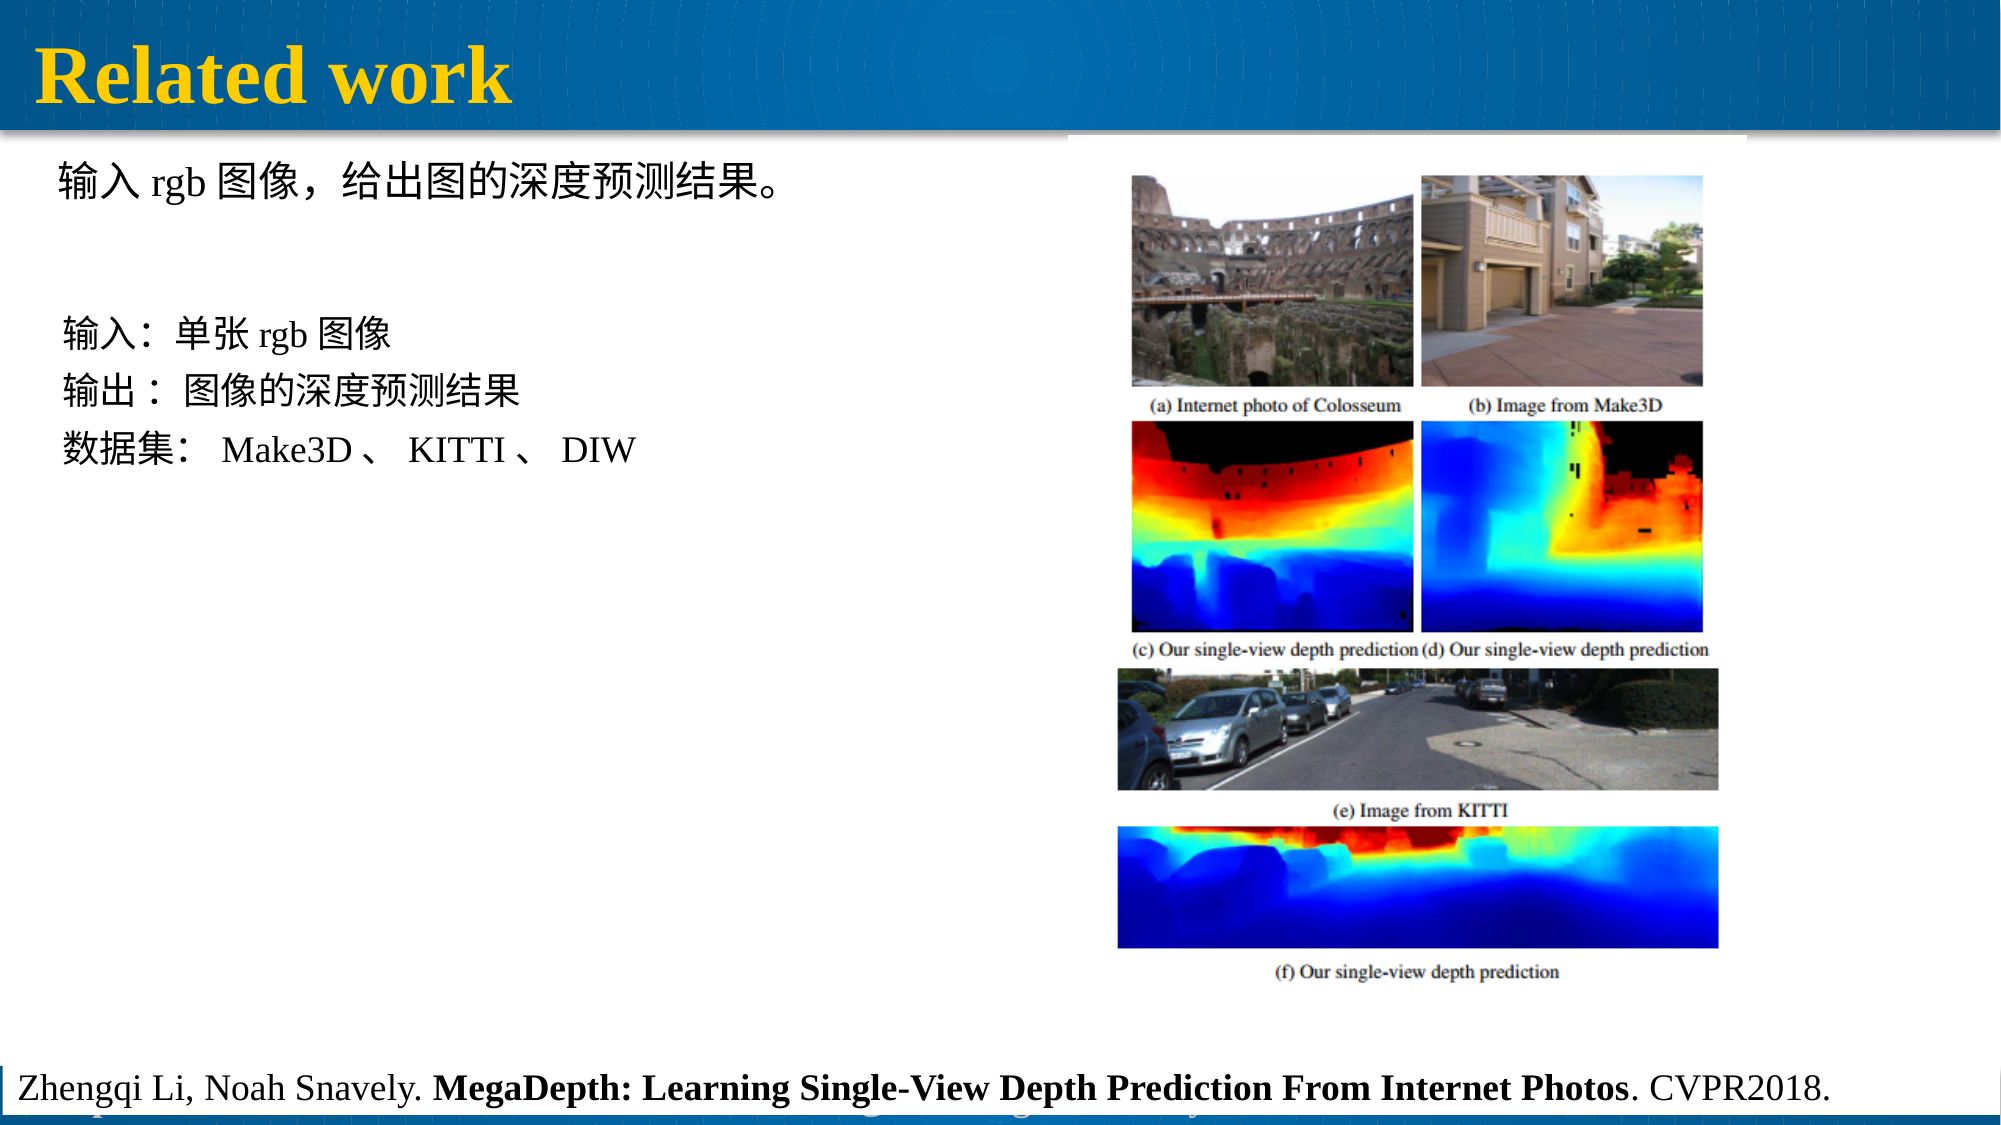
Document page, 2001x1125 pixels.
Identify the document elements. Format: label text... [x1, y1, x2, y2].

title Related work [19, 17, 1435, 124]
picture [1068, 135, 1747, 994]
text_box 输入：单张rgb图像 输出 ：图像的深度预测结果 数据集：Make3D、KITTI、DIW [47, 302, 1062, 485]
list 输入rgb图像，给出图的深度预测结果。 [43, 147, 1062, 241]
text_box Zhengqi Li, Noah Snavely. MegaDepth: Learning Single-View Depth Prediction From Internet Photos. CVPR2018. [2, 1055, 2000, 1115]
